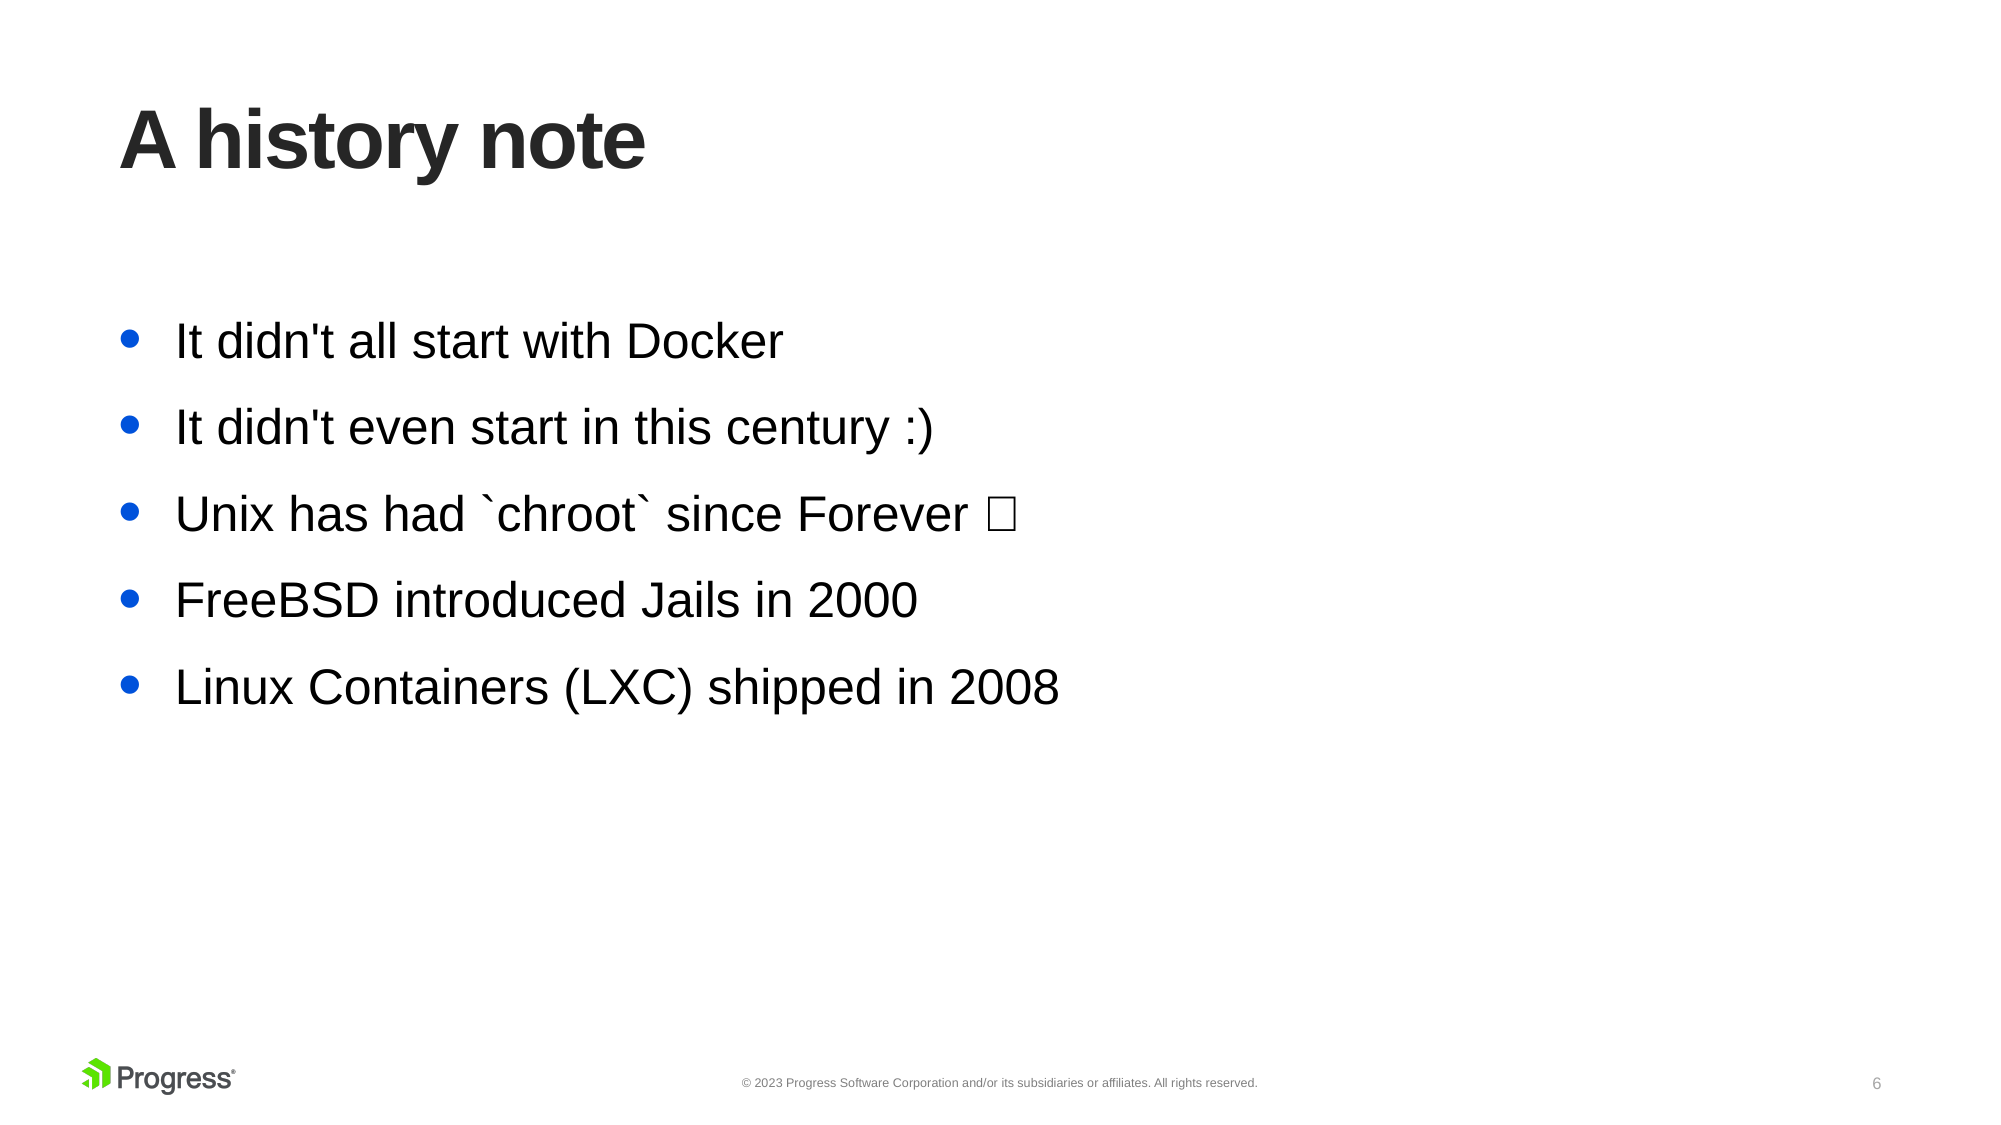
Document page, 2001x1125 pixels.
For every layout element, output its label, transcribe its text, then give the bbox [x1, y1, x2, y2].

picture [81, 1058, 236, 1095]
list It didn't all start with Docker It didn't even start in this century :) Unix has had `chroot` since Forever 🦖 FreeBSD introduced Jails in 2000 Linux Containers (LXC) shipped in 2008 [118, 296, 1410, 1024]
title A history note [118, 88, 1410, 276]
